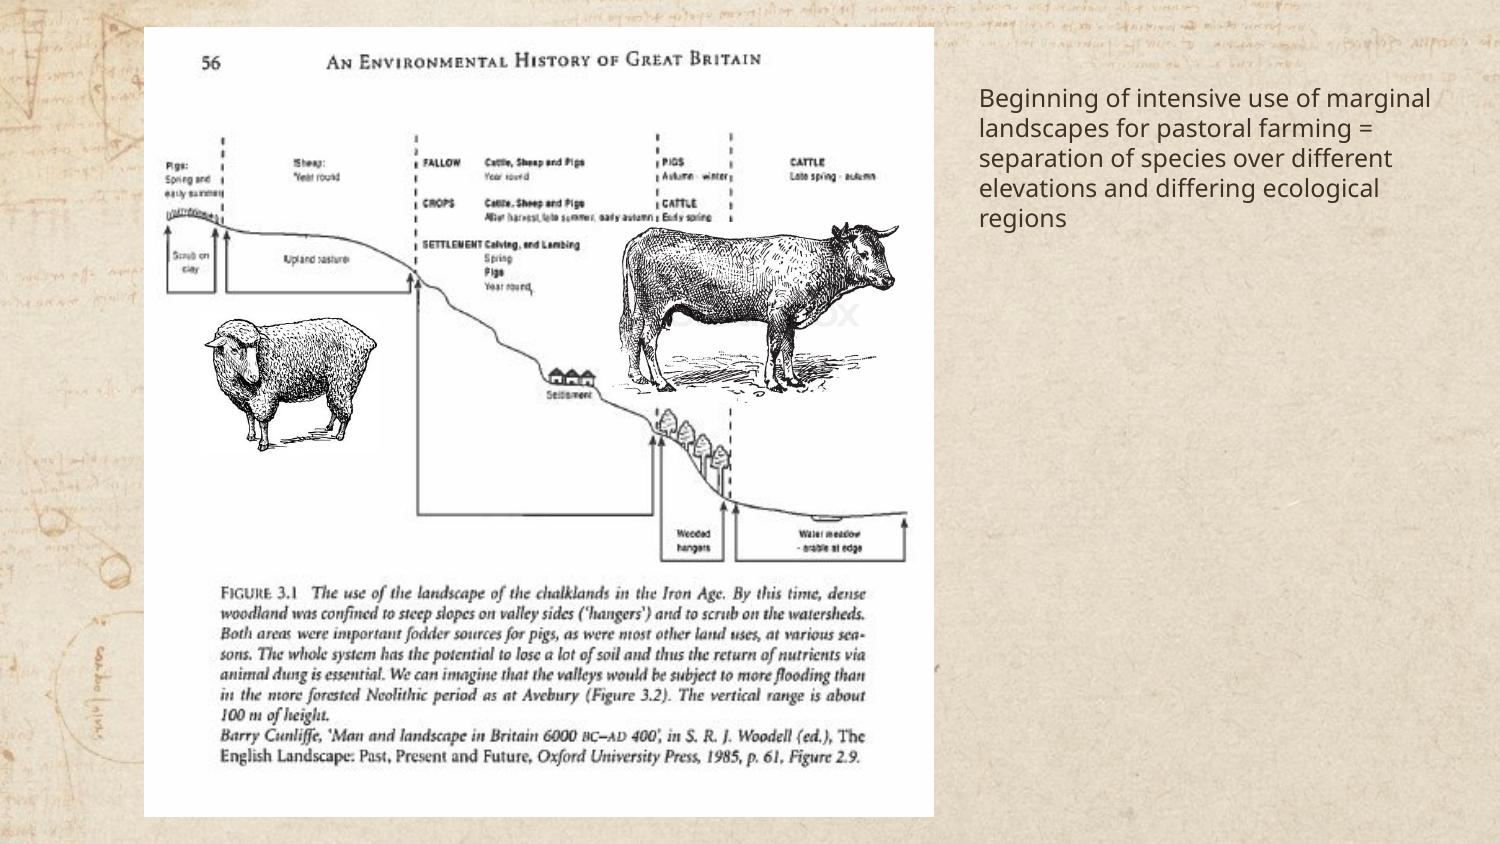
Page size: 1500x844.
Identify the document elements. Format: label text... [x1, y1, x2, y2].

text_box Beginning of intensive use of marginal landscapes for pastoral farming = separation of species over different elevations and differing ecological regions [951, 67, 1474, 157]
picture [144, 27, 935, 817]
